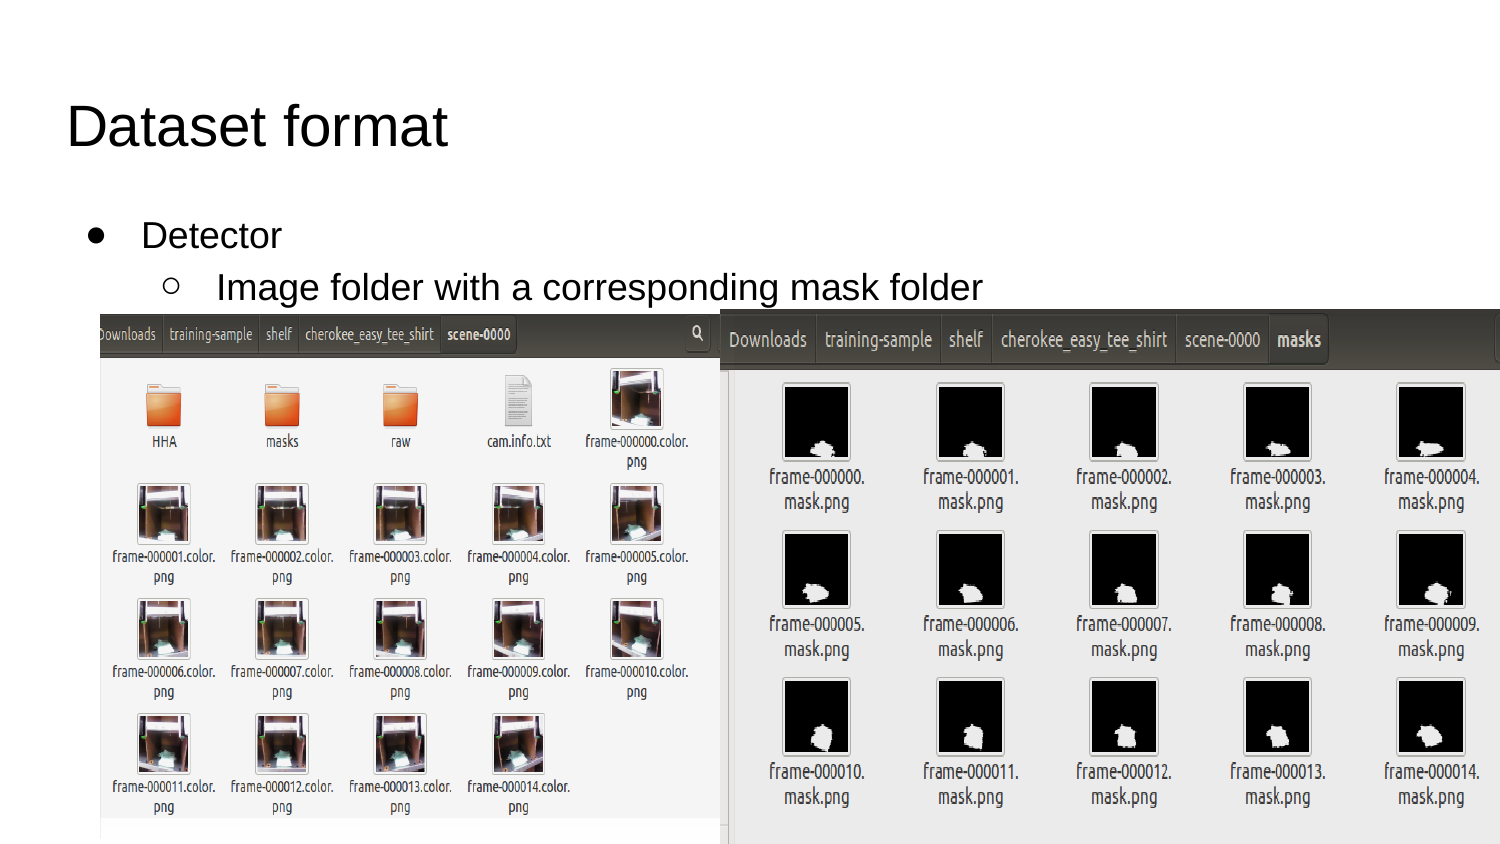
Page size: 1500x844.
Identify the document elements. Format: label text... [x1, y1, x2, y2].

list Detector Image folder with a corresponding mask folder [51, 189, 1449, 750]
picture [99, 309, 1500, 844]
title Dataset format [51, 72, 1449, 167]
